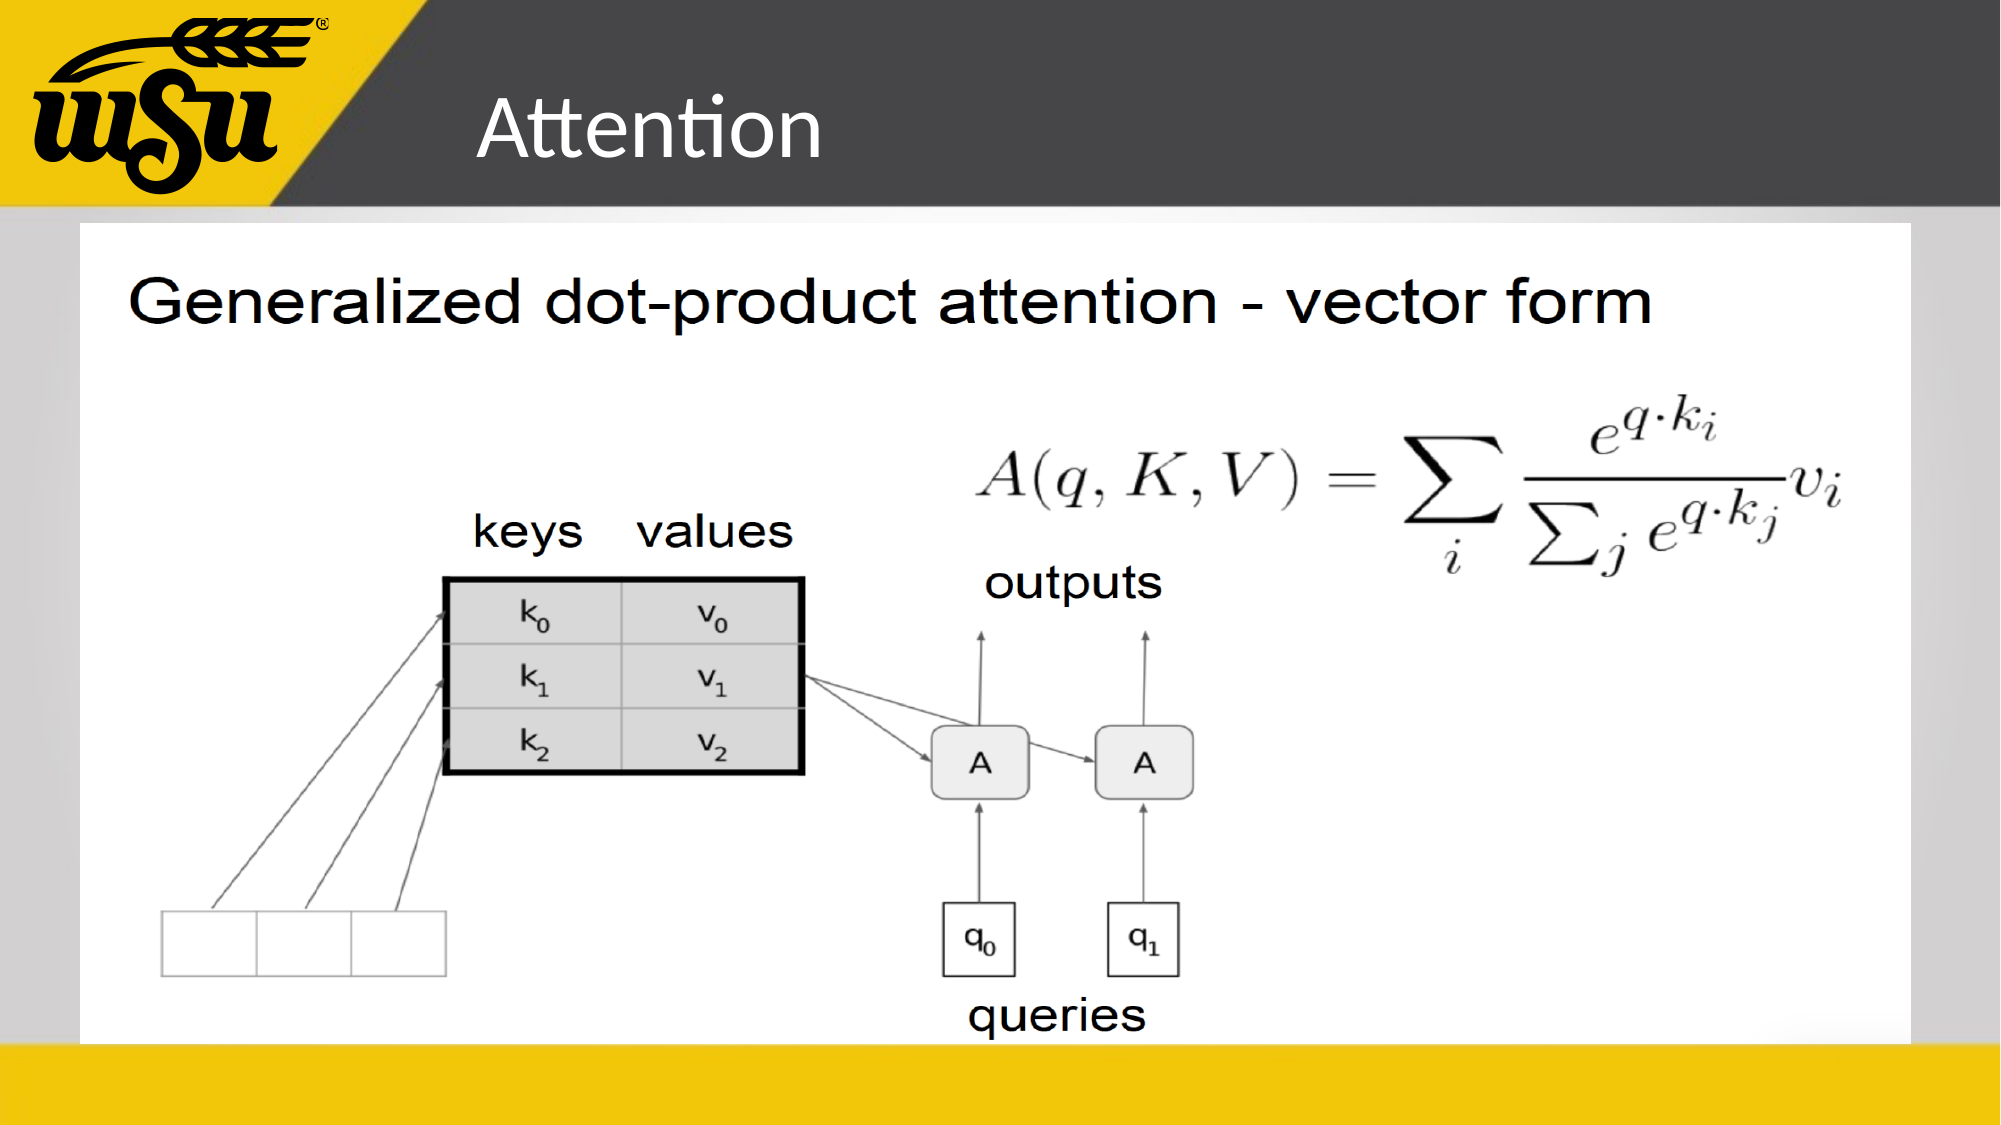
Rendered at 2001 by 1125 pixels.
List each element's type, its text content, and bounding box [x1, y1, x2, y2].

picture [0, 0, 2001, 1125]
title Attention [468, 49, 1864, 207]
